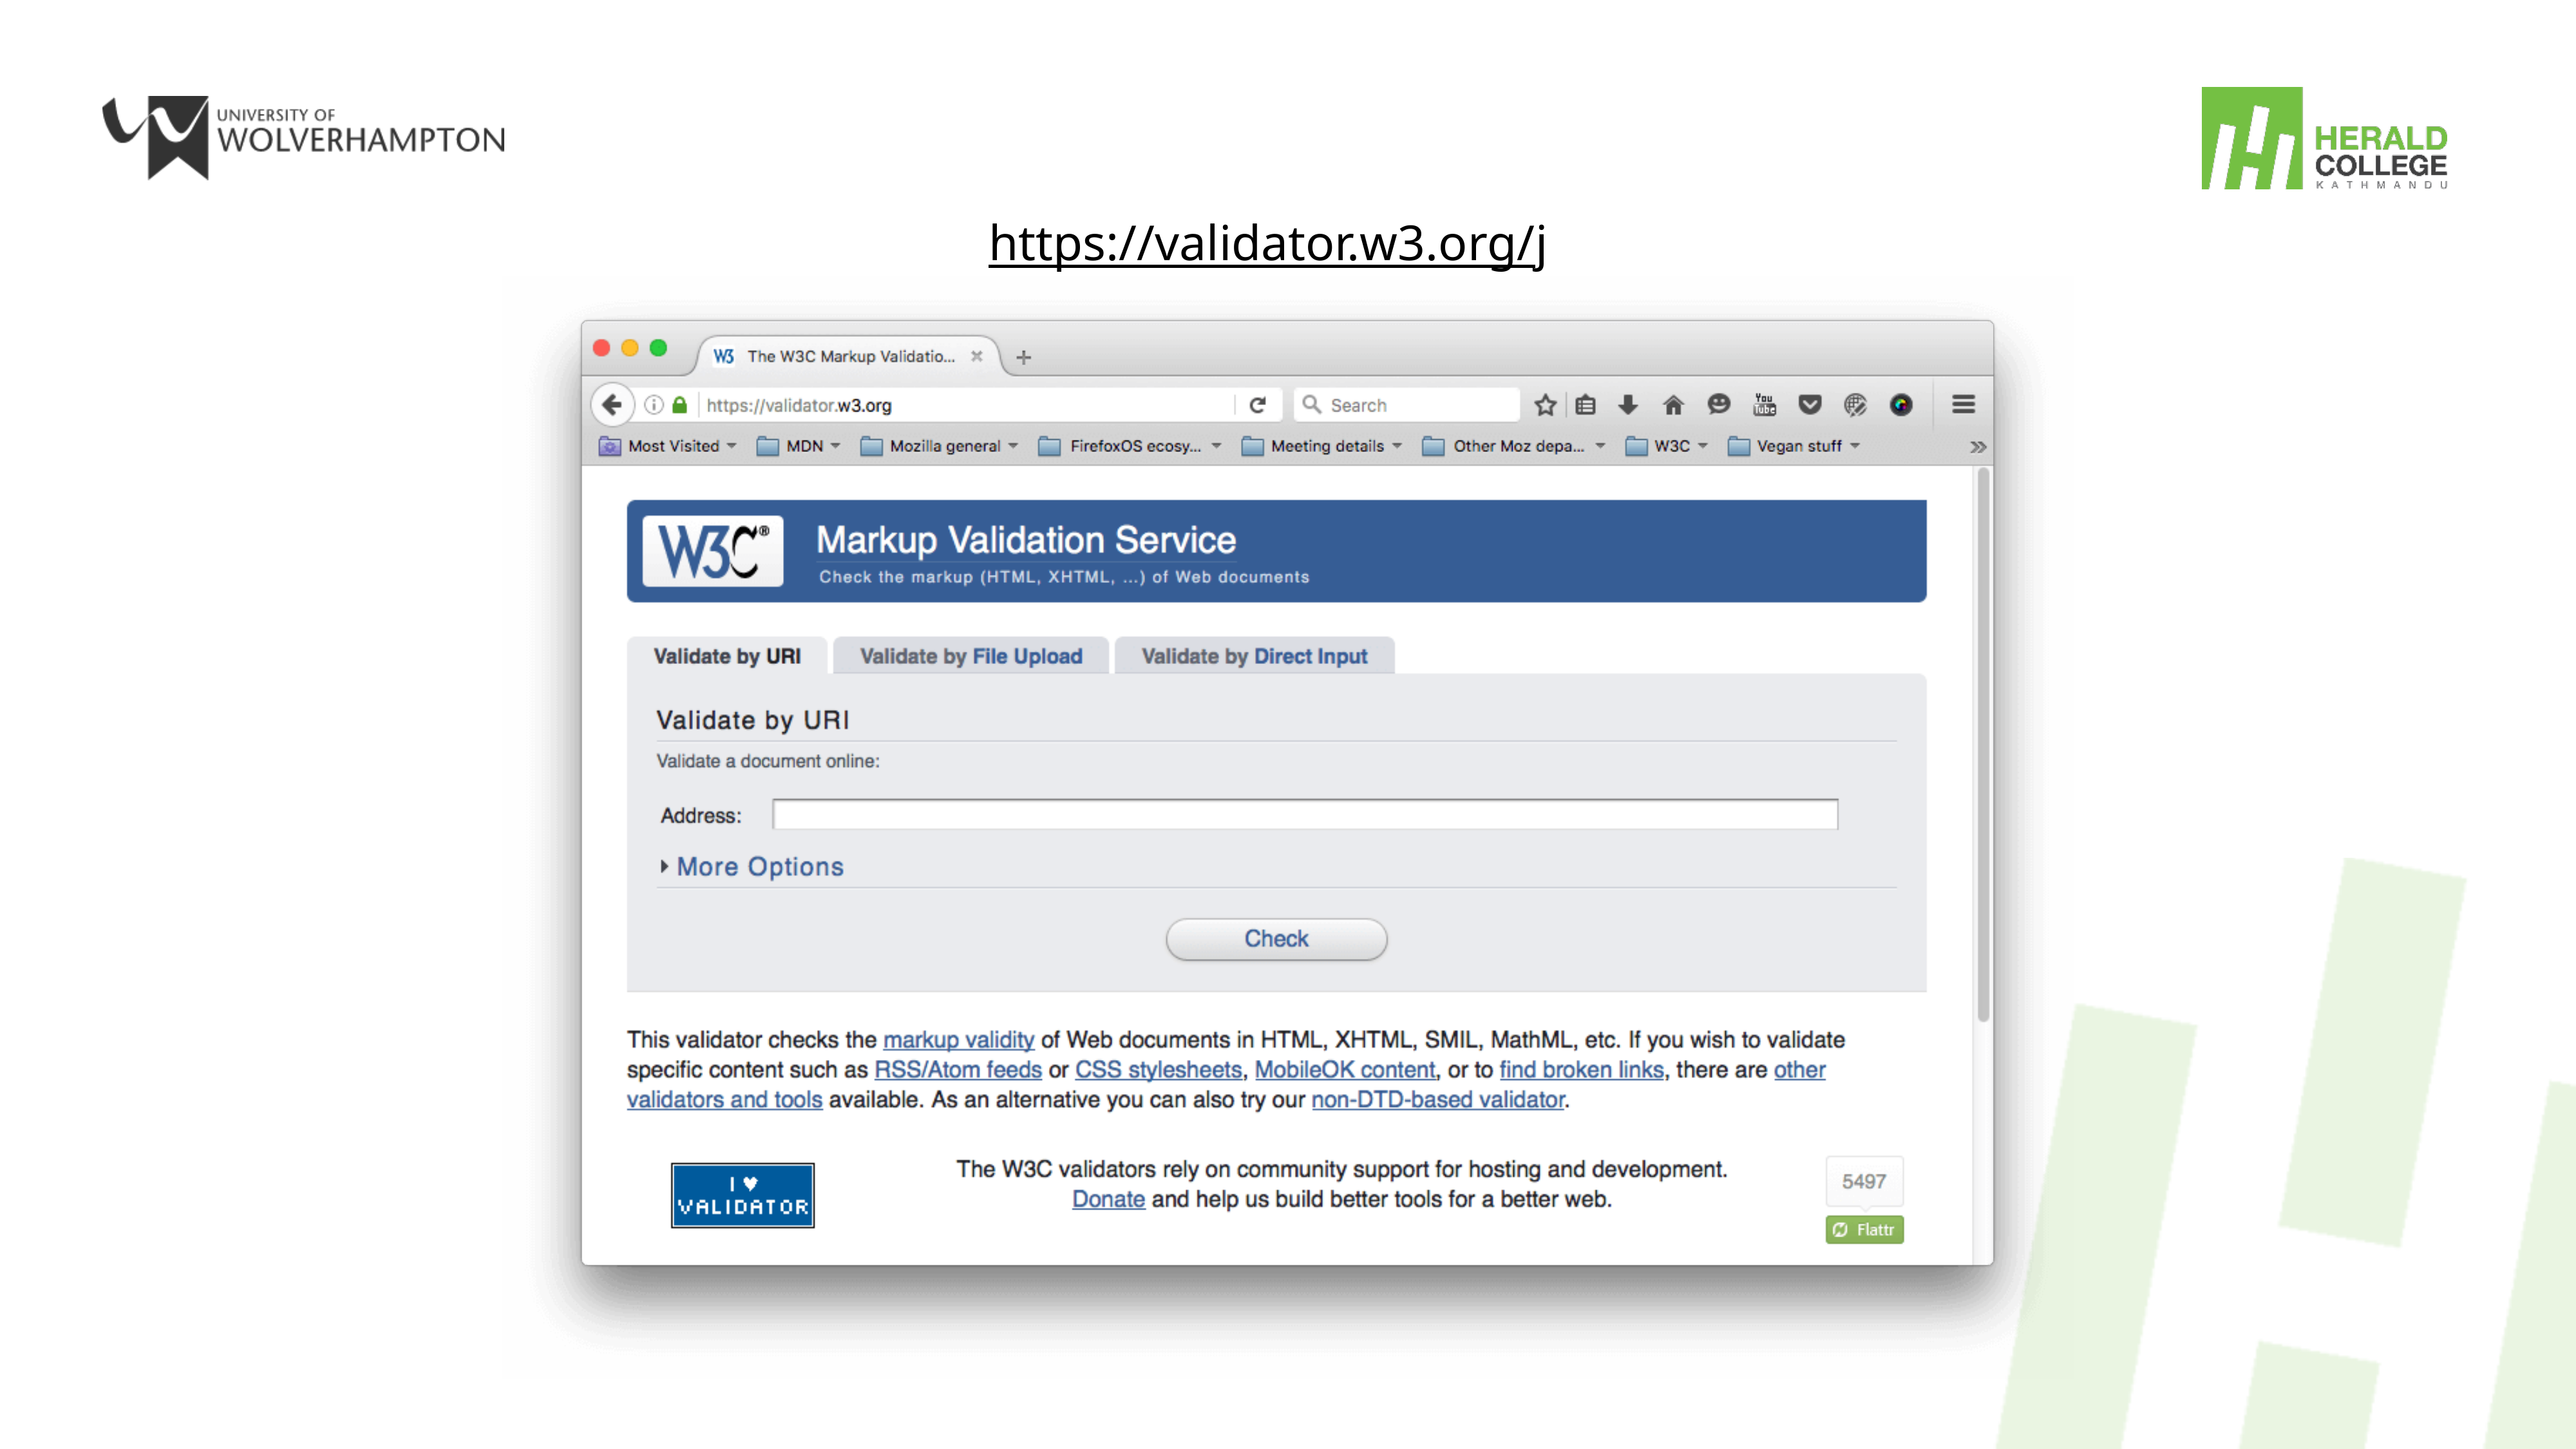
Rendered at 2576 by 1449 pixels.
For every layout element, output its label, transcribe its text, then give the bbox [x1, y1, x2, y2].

picture [102, 96, 504, 180]
text_box https://validator.w3.org/j [979, 207, 2268, 283]
picture [502, 276, 2576, 1449]
picture [2202, 87, 2447, 189]
